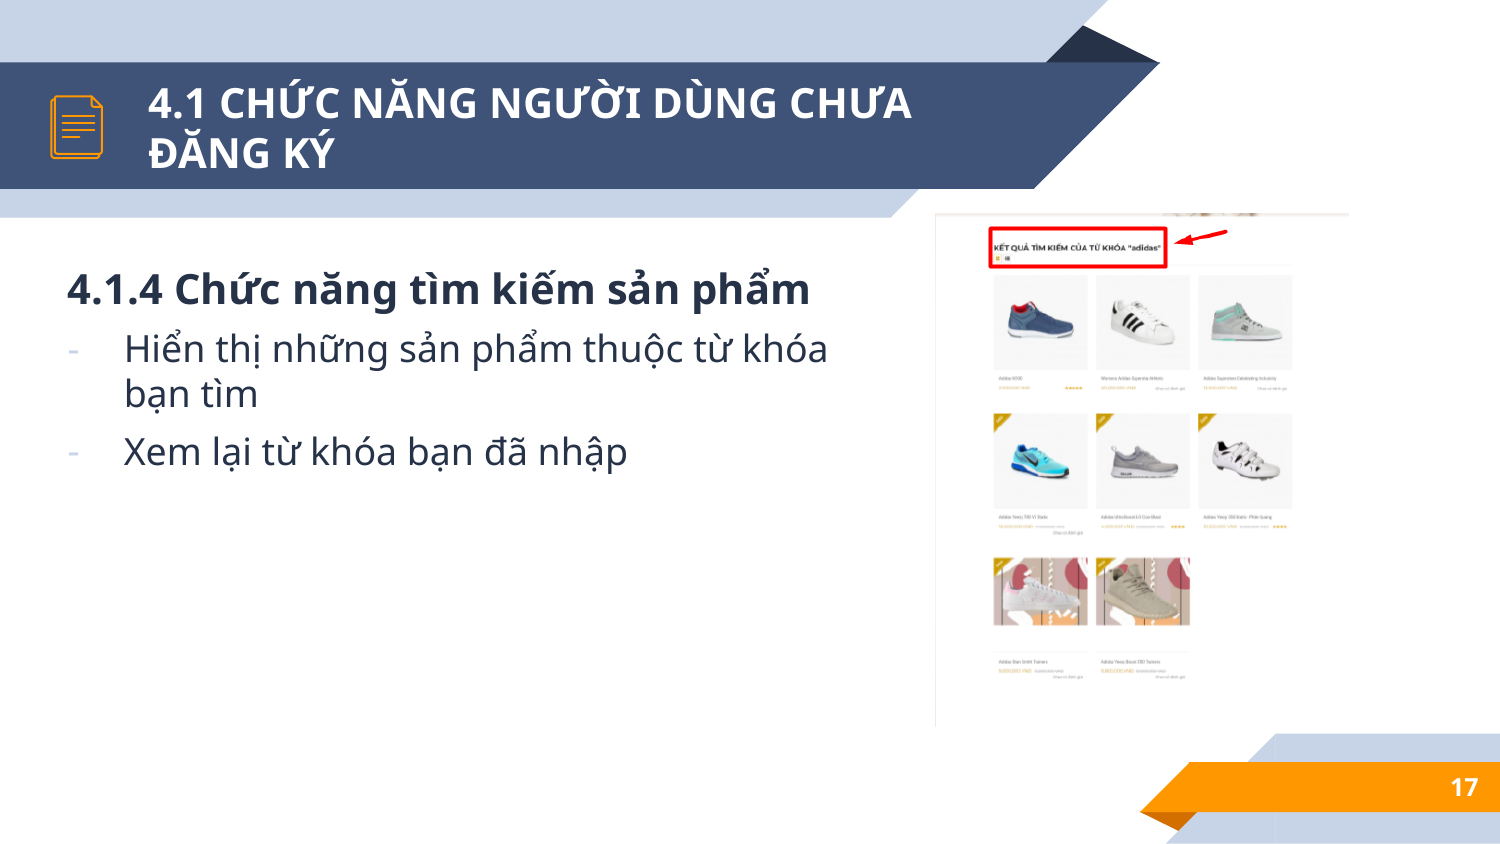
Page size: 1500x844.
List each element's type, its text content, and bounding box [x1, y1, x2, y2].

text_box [50, 96, 103, 159]
picture [935, 213, 1349, 727]
title 4.1 CHỨC NĂNG NGƯỜI DÙNG CHƯA ĐĂNG KÝ [133, 64, 997, 190]
list 4.1.4 Chức năng tìm kiếm sản phẩm Hiển thị những sản phẩm thuộc từ khóa bạn tìm Xem lại từ khóa bạn đã nhập [33, 247, 873, 693]
slide_number 17 [1249, 760, 1494, 813]
